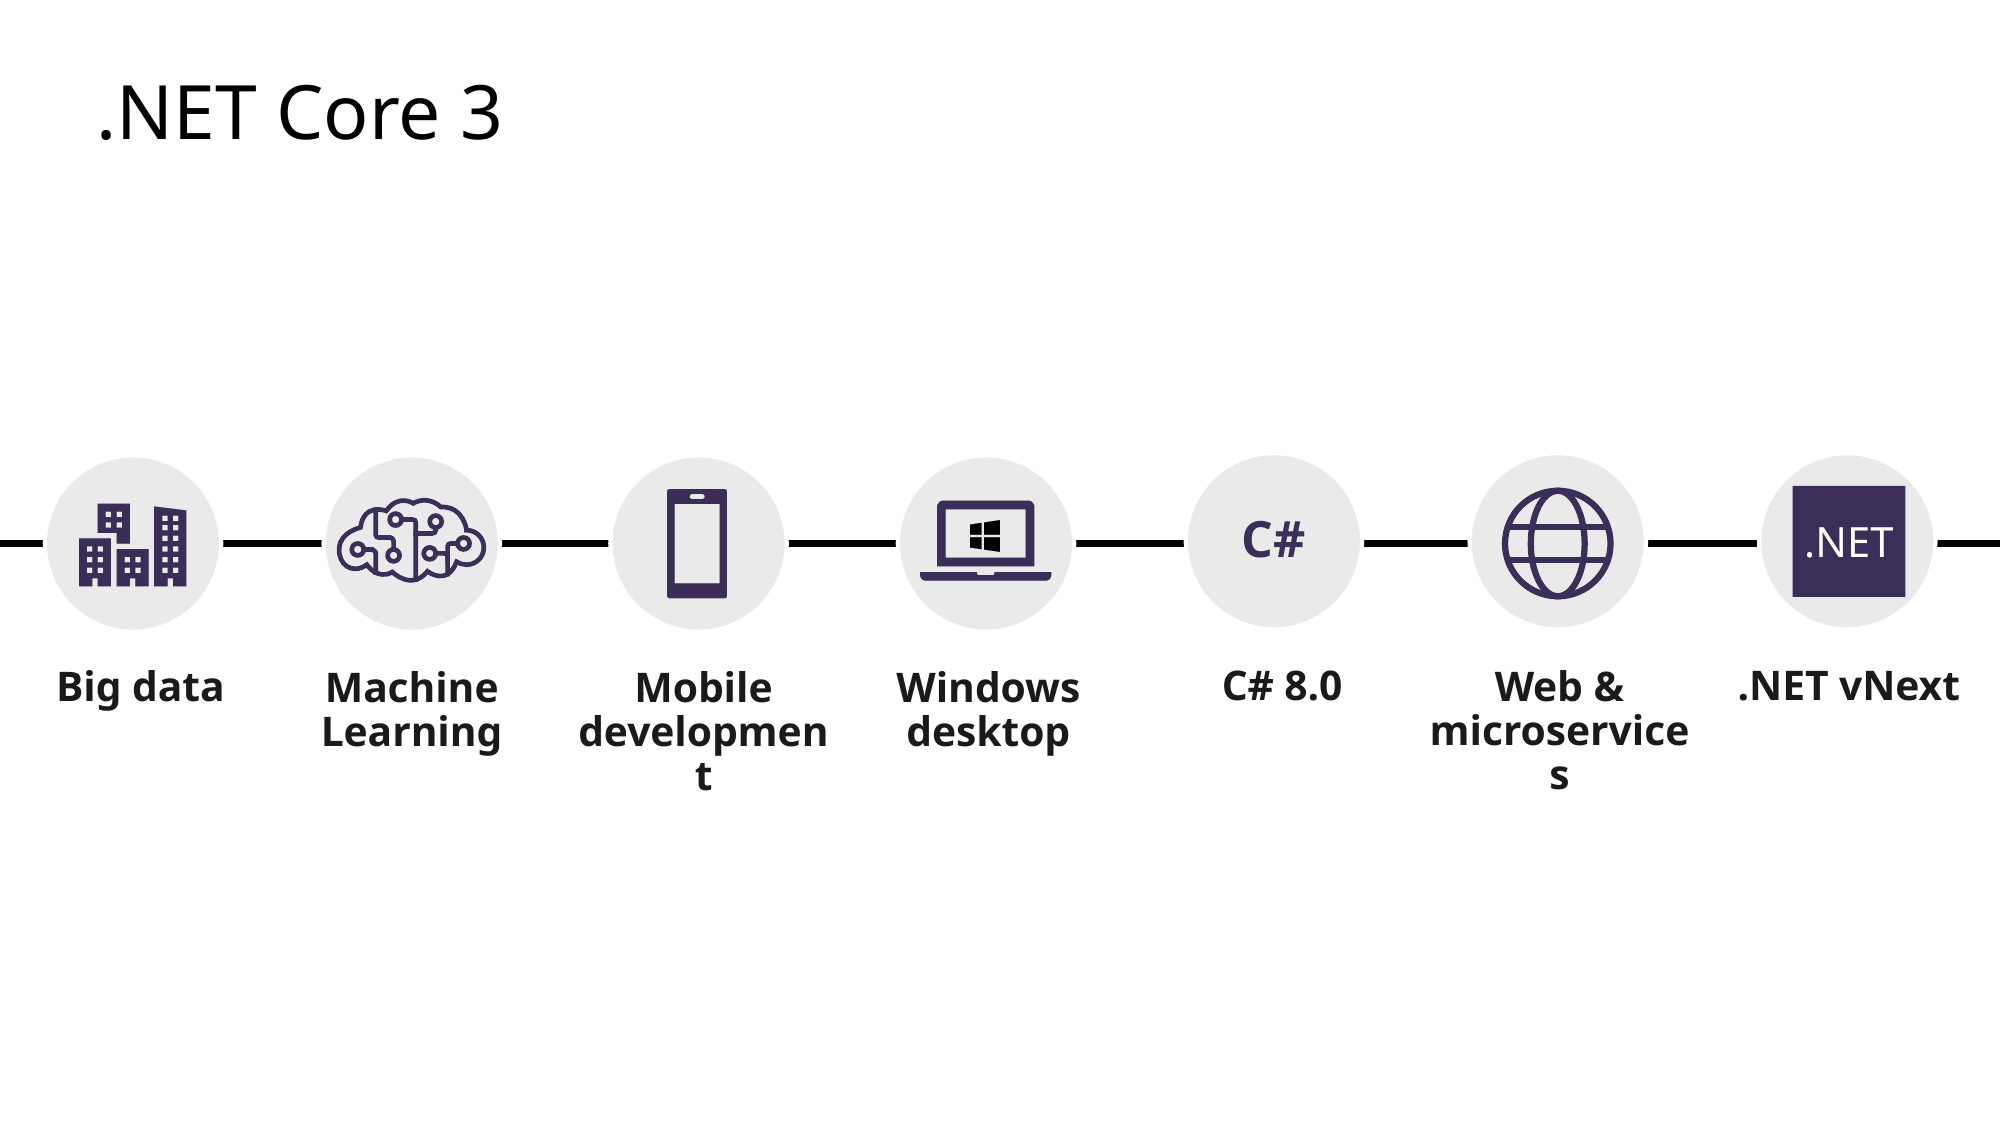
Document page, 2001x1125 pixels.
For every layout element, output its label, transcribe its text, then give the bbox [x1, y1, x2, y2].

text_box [897, 455, 1075, 632]
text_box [610, 455, 787, 632]
text_box .NET vNext [1687, 642, 2000, 732]
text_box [44, 455, 222, 632]
text_box C# 8.0 [1121, 642, 1397, 732]
text_box Web & microservices [1397, 642, 1722, 823]
text_box Mobile development [540, 643, 867, 823]
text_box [1185, 452, 1363, 630]
text_box Machine Learning [253, 643, 570, 779]
title .NET Core 3 [96, 75, 1904, 203]
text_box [1469, 452, 1647, 630]
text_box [1758, 452, 1936, 630]
text_box Windows desktop [830, 643, 1147, 779]
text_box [323, 455, 501, 632]
text_box Big data [0, 643, 253, 732]
